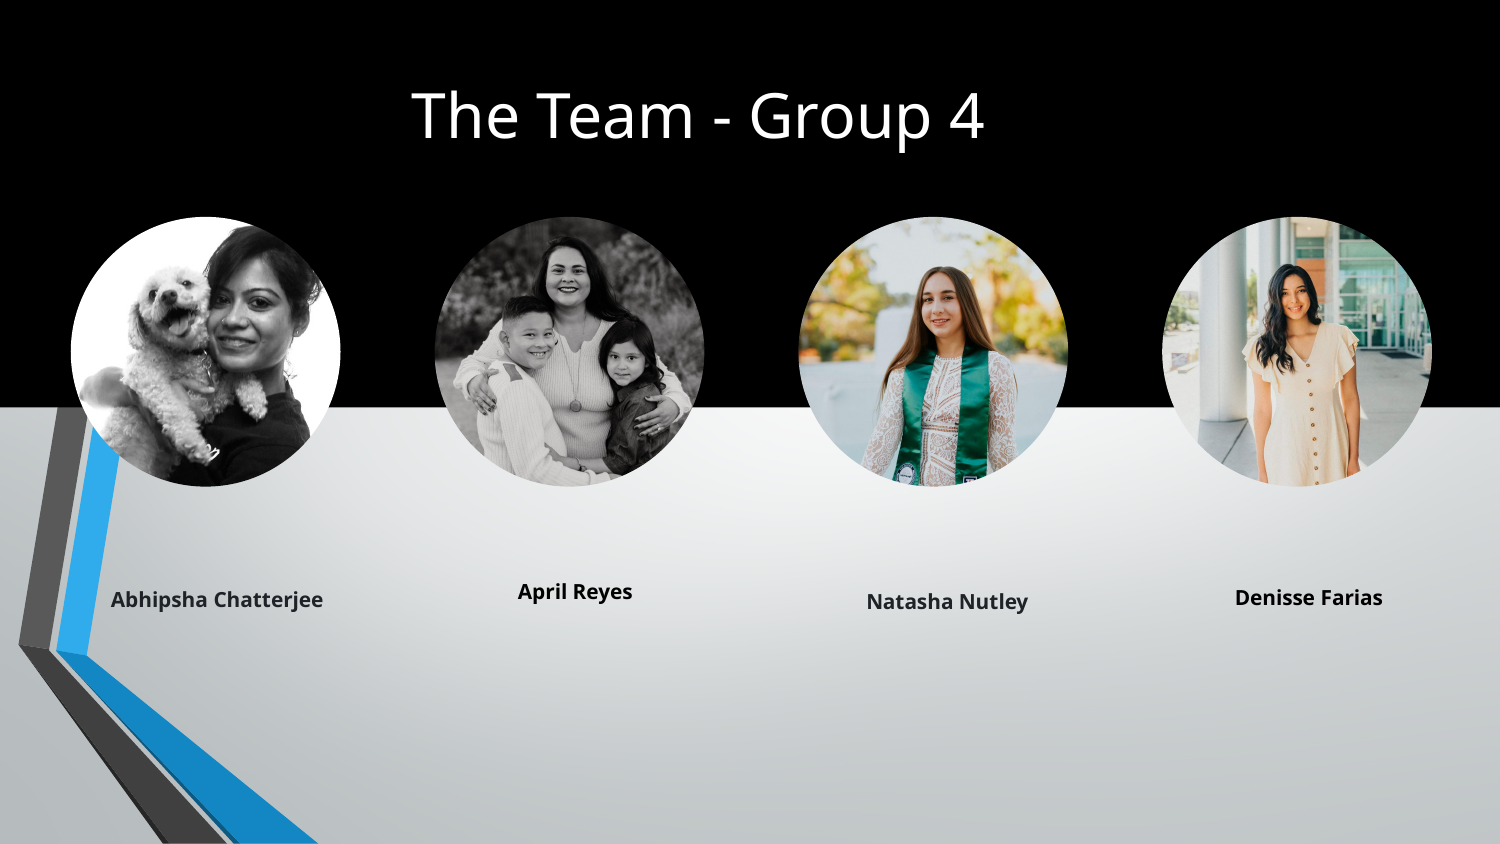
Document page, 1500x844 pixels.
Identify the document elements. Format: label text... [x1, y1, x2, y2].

picture [70, 216, 341, 487]
picture [798, 216, 1069, 487]
picture [434, 216, 705, 487]
list April Reyes [387, 563, 764, 763]
title The Team - Group 4 [0, 61, 1398, 182]
list Natasha Nutley [826, 562, 1202, 762]
text_box [0, 0, 1500, 408]
list Denisse Farias [1121, 569, 1497, 769]
list Abhipsha Chatterjee [70, 561, 447, 760]
picture [1161, 216, 1433, 487]
